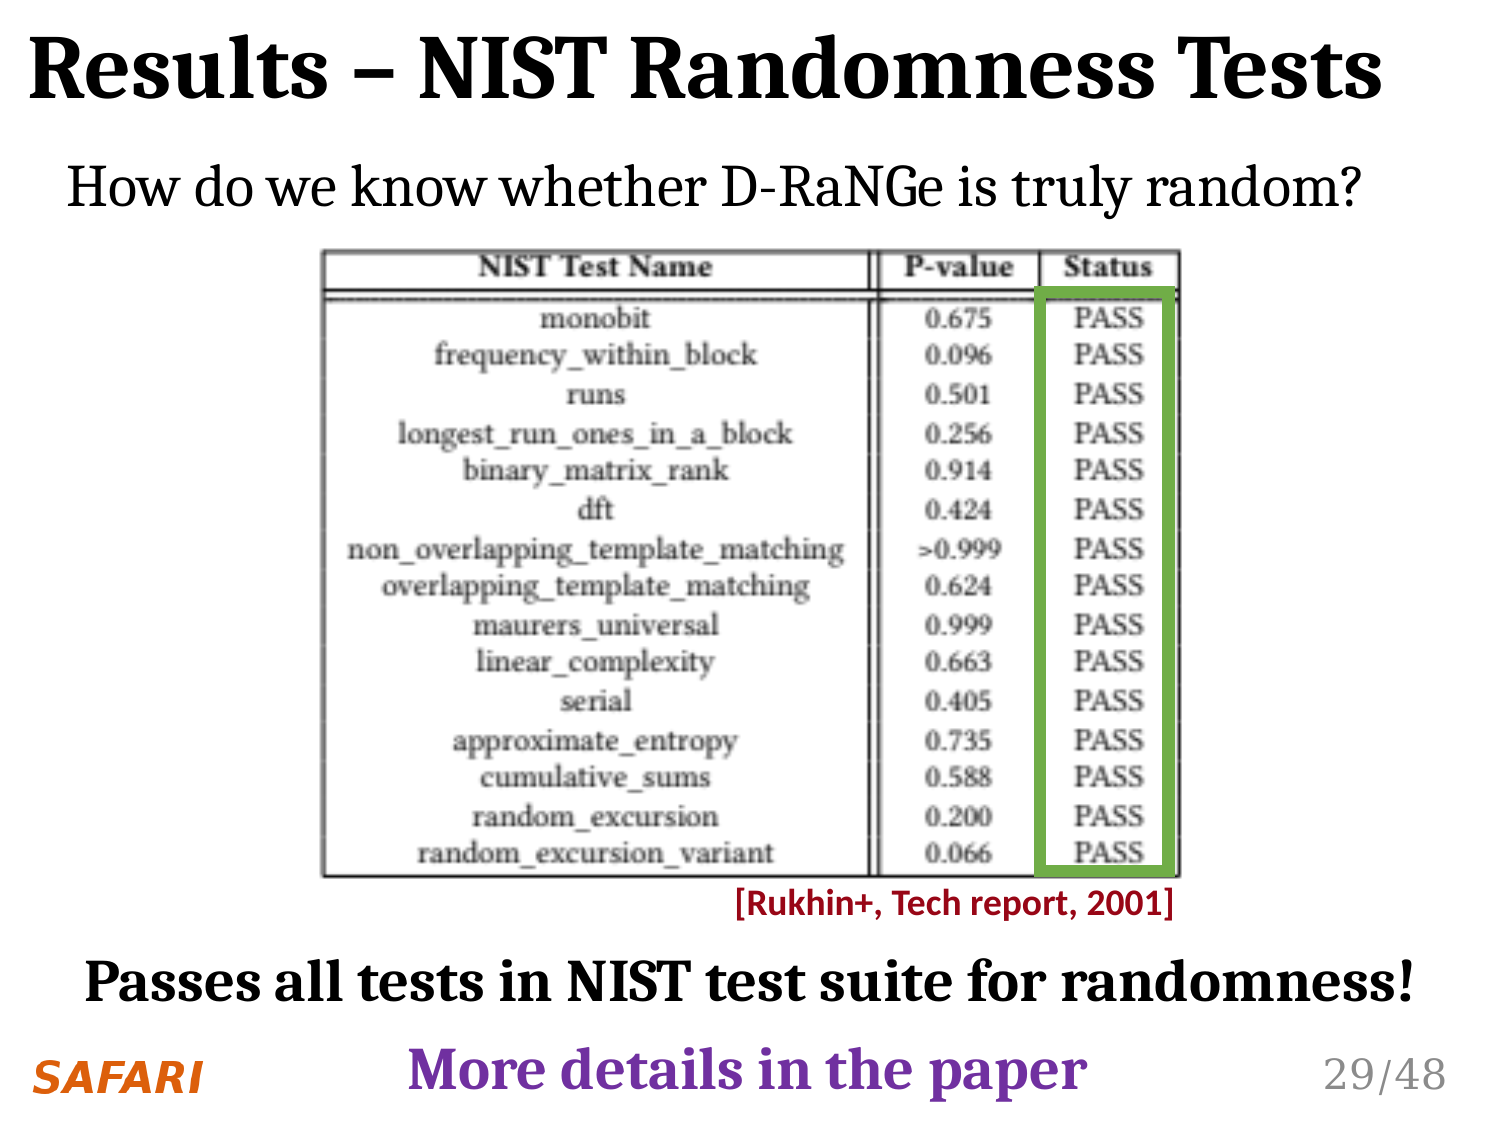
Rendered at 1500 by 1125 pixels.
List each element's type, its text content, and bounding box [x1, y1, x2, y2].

picture [31, 1051, 209, 1104]
title Results – NIST Randomness Tests [12, 12, 1487, 134]
picture [315, 244, 1182, 882]
text_box [Rukhin+, Tech report, 2001] [719, 871, 1199, 931]
text_box More details in the paper [392, 1022, 1104, 1110]
text_box Passes all tests in NIST test suite for randomness! [69, 933, 1433, 1021]
text_box How do we know whether D-RaNGe is truly random? [51, 138, 1383, 226]
